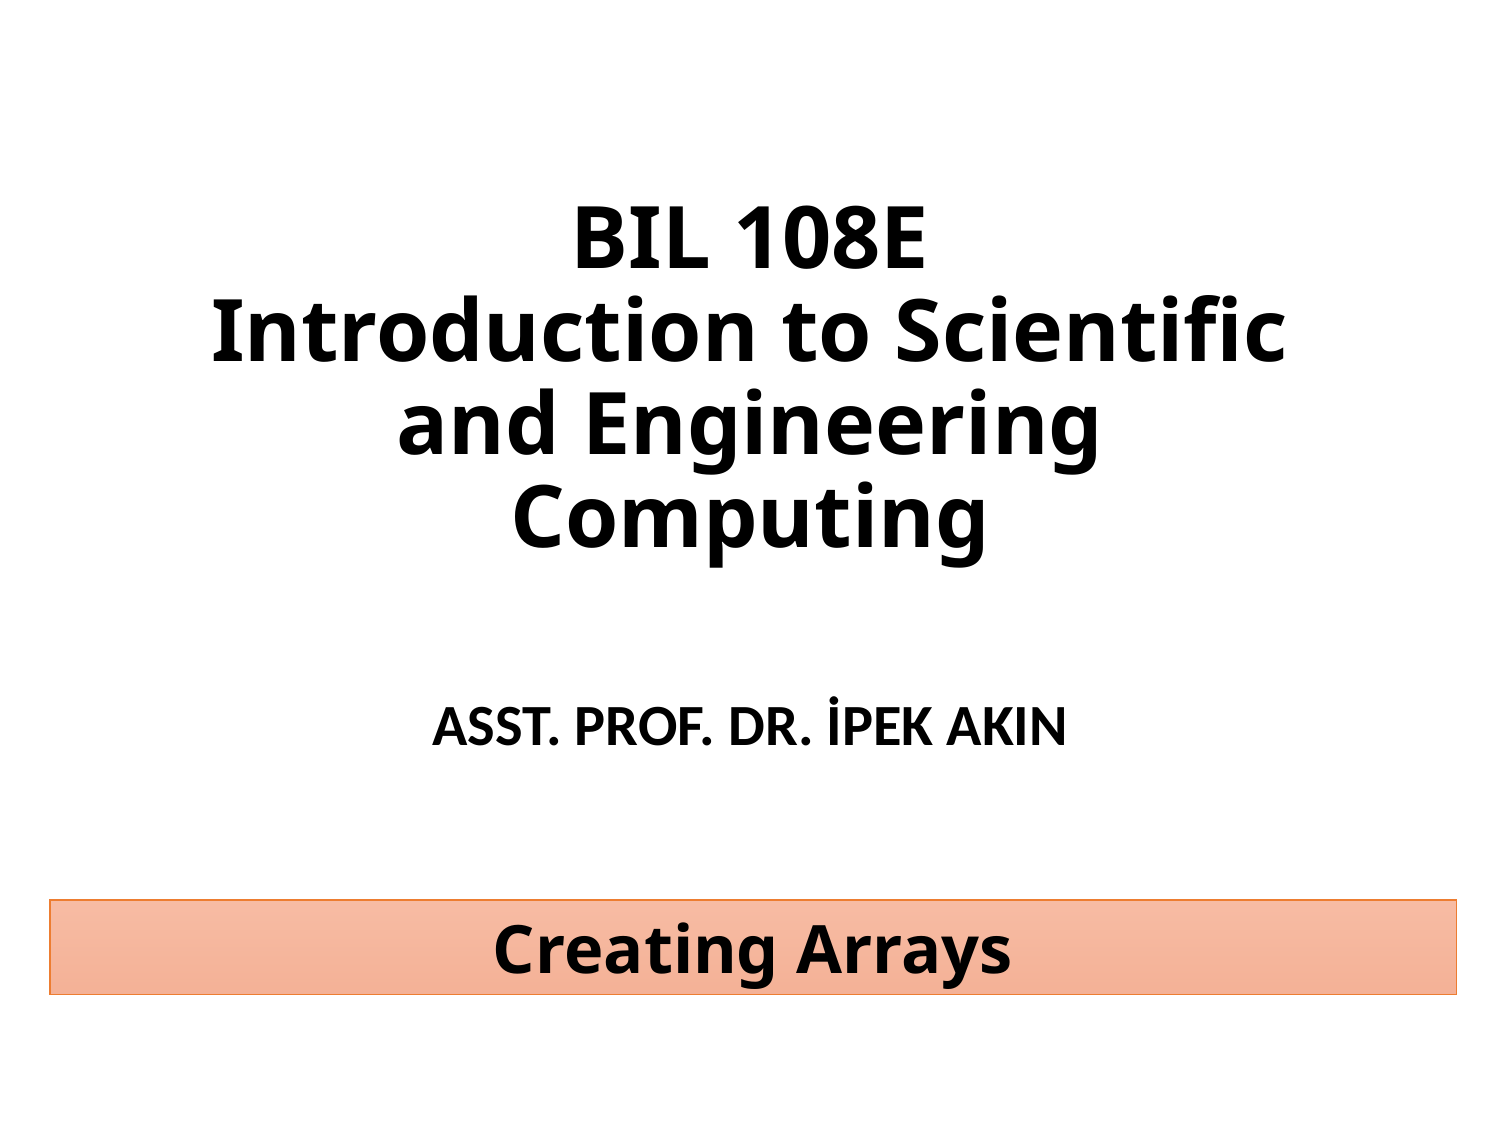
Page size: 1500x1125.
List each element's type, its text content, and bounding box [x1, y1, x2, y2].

text_box Creating Arrays [49, 899, 1457, 995]
title BIL 108E Introduction to Scientific and Engineering Computing [187, 184, 1313, 576]
subtitle ASST. PROF. DR. İPEK AKIN [187, 590, 1313, 863]
